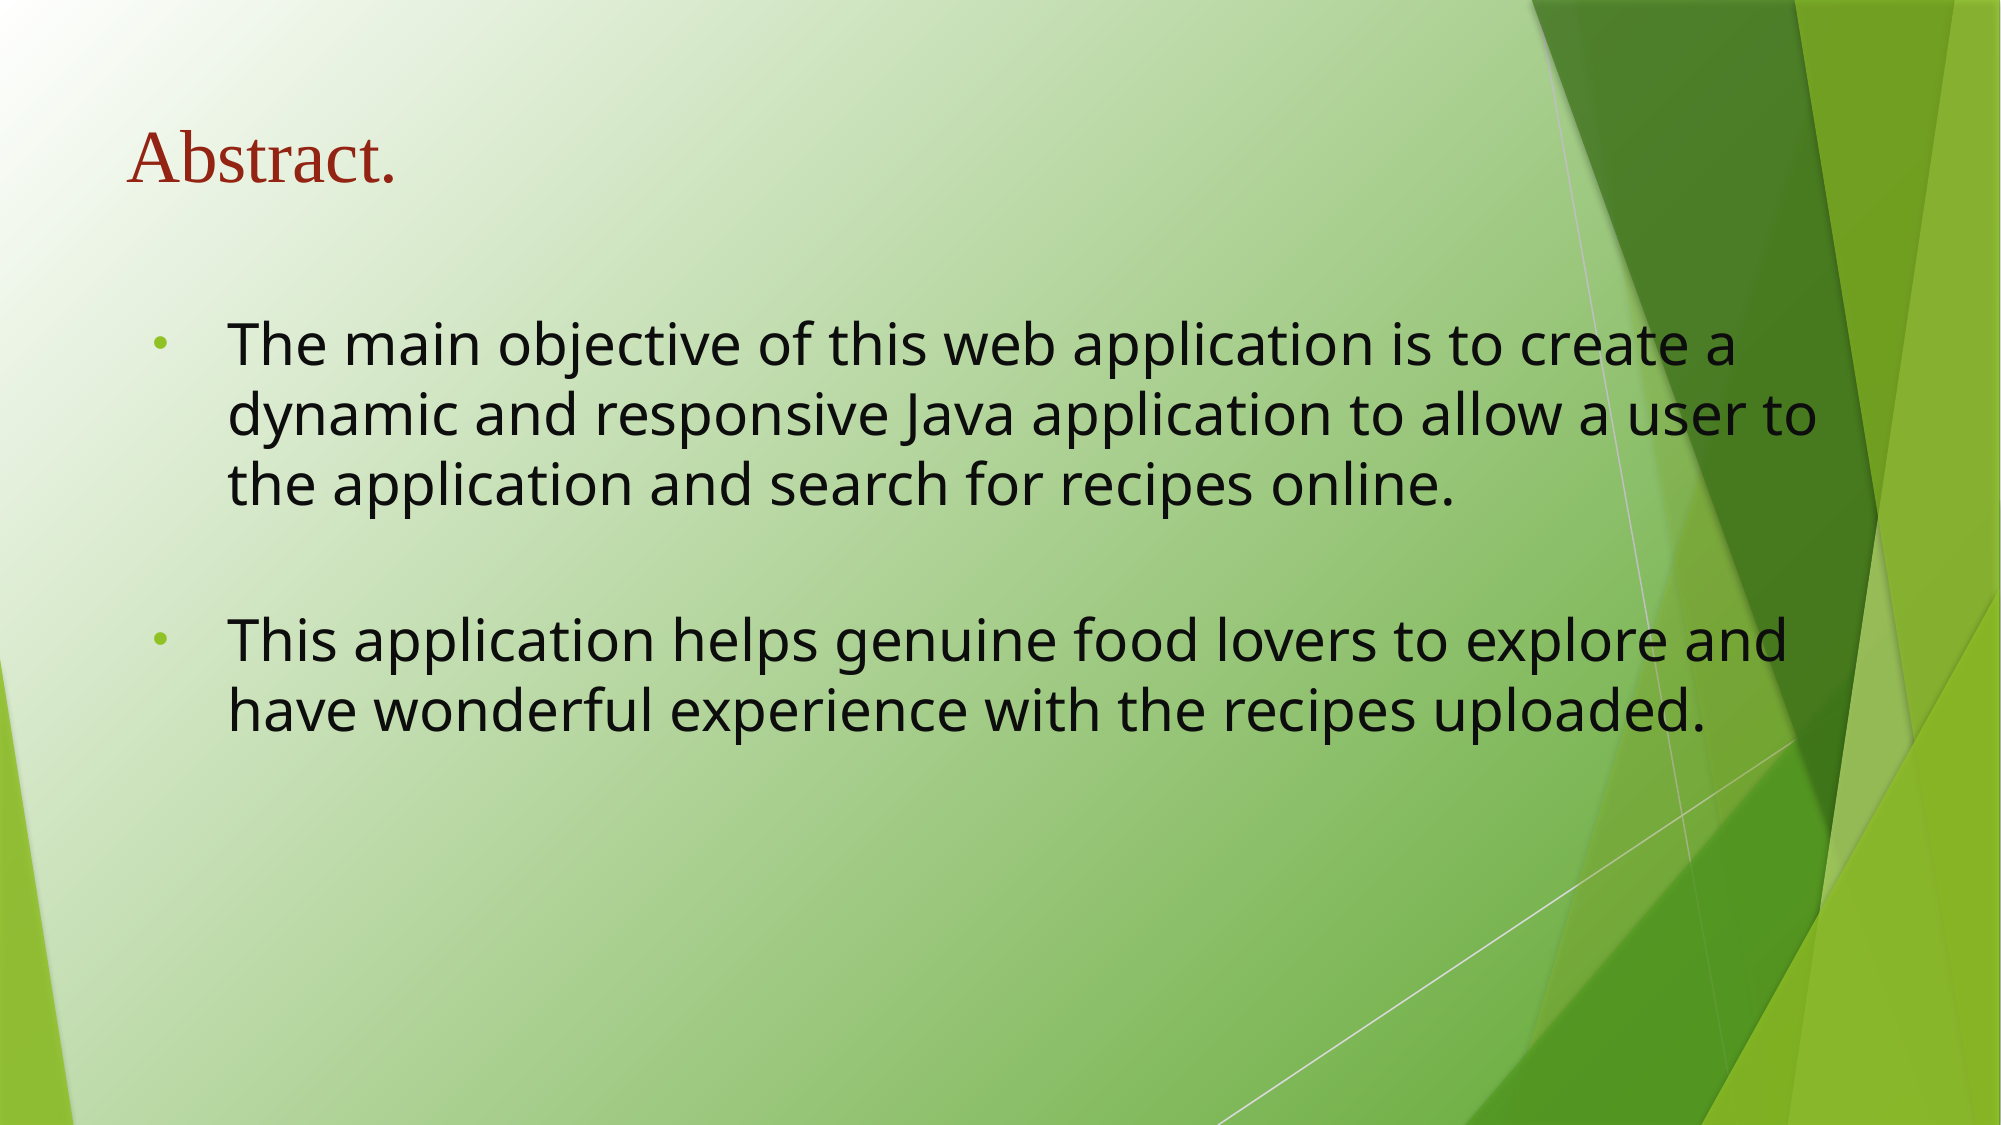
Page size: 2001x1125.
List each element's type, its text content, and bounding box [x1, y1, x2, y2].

title Abstract. [111, 99, 1522, 317]
list The main objective of this web application is to create a dynamic and responsive Java application to allow a user to the application and search for recipes online. This application helps genuine food lovers to explore and have wonderful experience with the recipes uploaded. [137, 299, 1863, 827]
